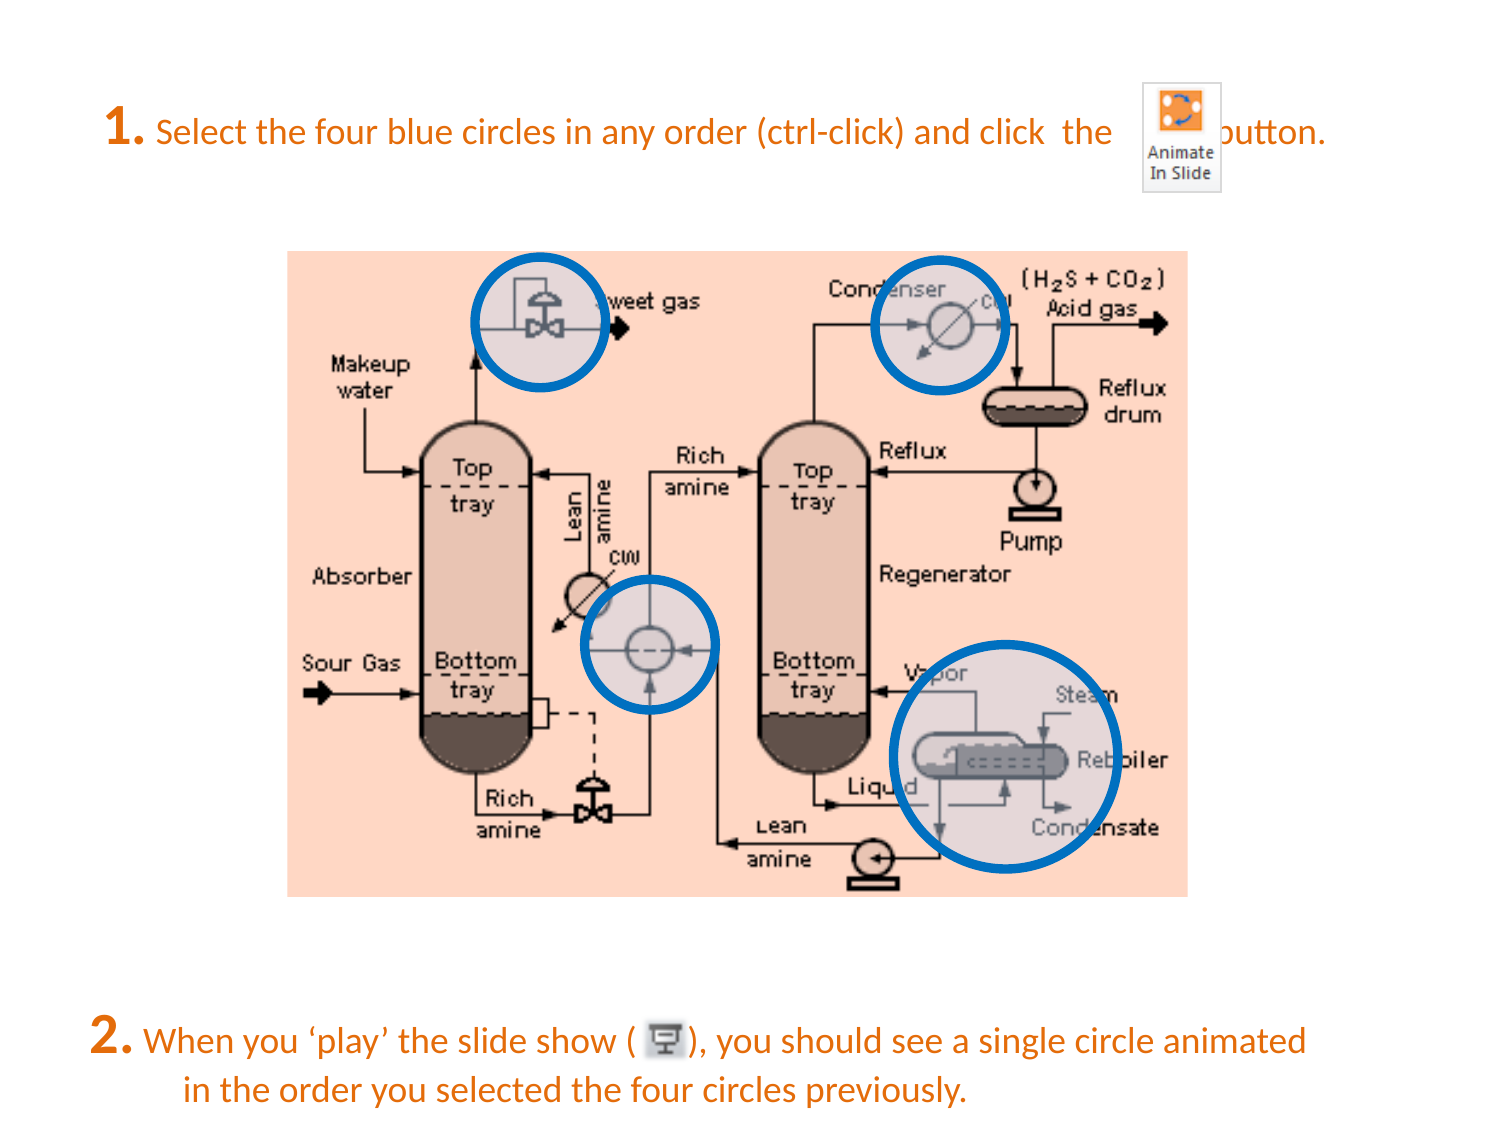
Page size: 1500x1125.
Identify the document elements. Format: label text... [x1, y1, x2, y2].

text_box 2. When you ‘play’ the slide show ( ), you should see a single circle animated in the order you selected the four circles previously. [75, 987, 1475, 1118]
picture [639, 1014, 691, 1063]
picture [287, 251, 1188, 898]
picture [1143, 83, 1221, 192]
text_box 1. Select the four blue circles in any order (ctrl-click) and click the button. [87, 78, 1400, 164]
